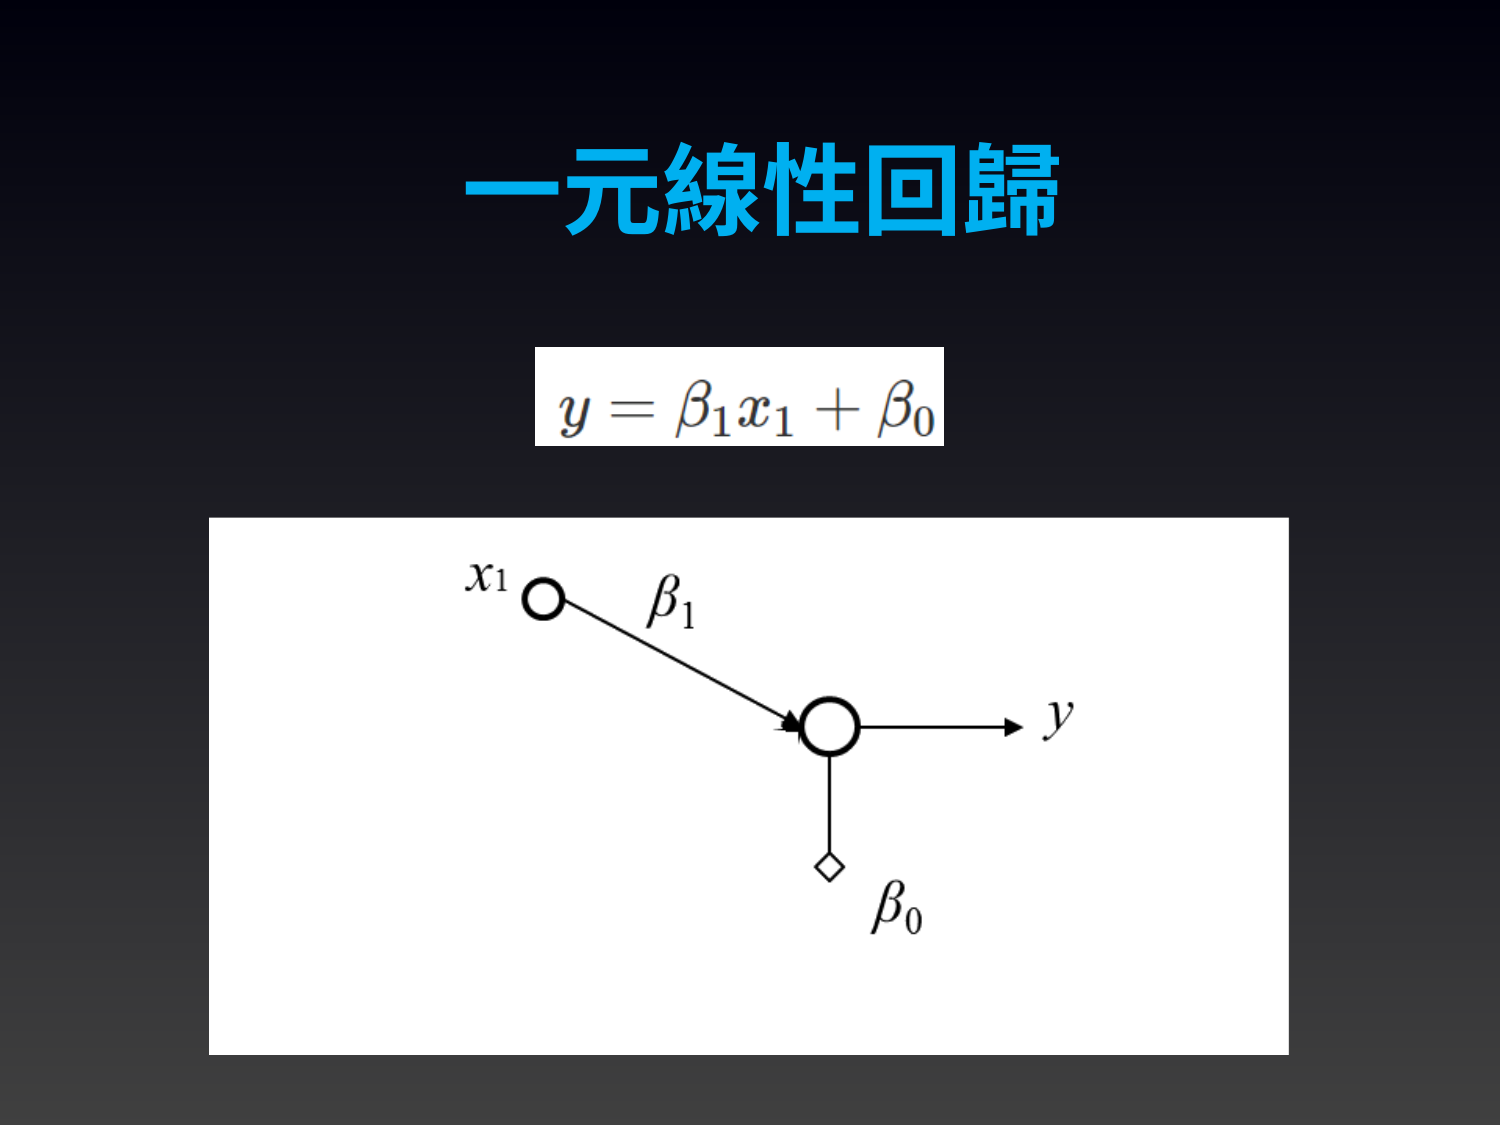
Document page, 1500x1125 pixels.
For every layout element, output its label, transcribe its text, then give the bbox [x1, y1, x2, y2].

text_box 一元線性回歸 [162, 99, 1363, 263]
picture [535, 346, 944, 446]
picture [209, 516, 1291, 1055]
